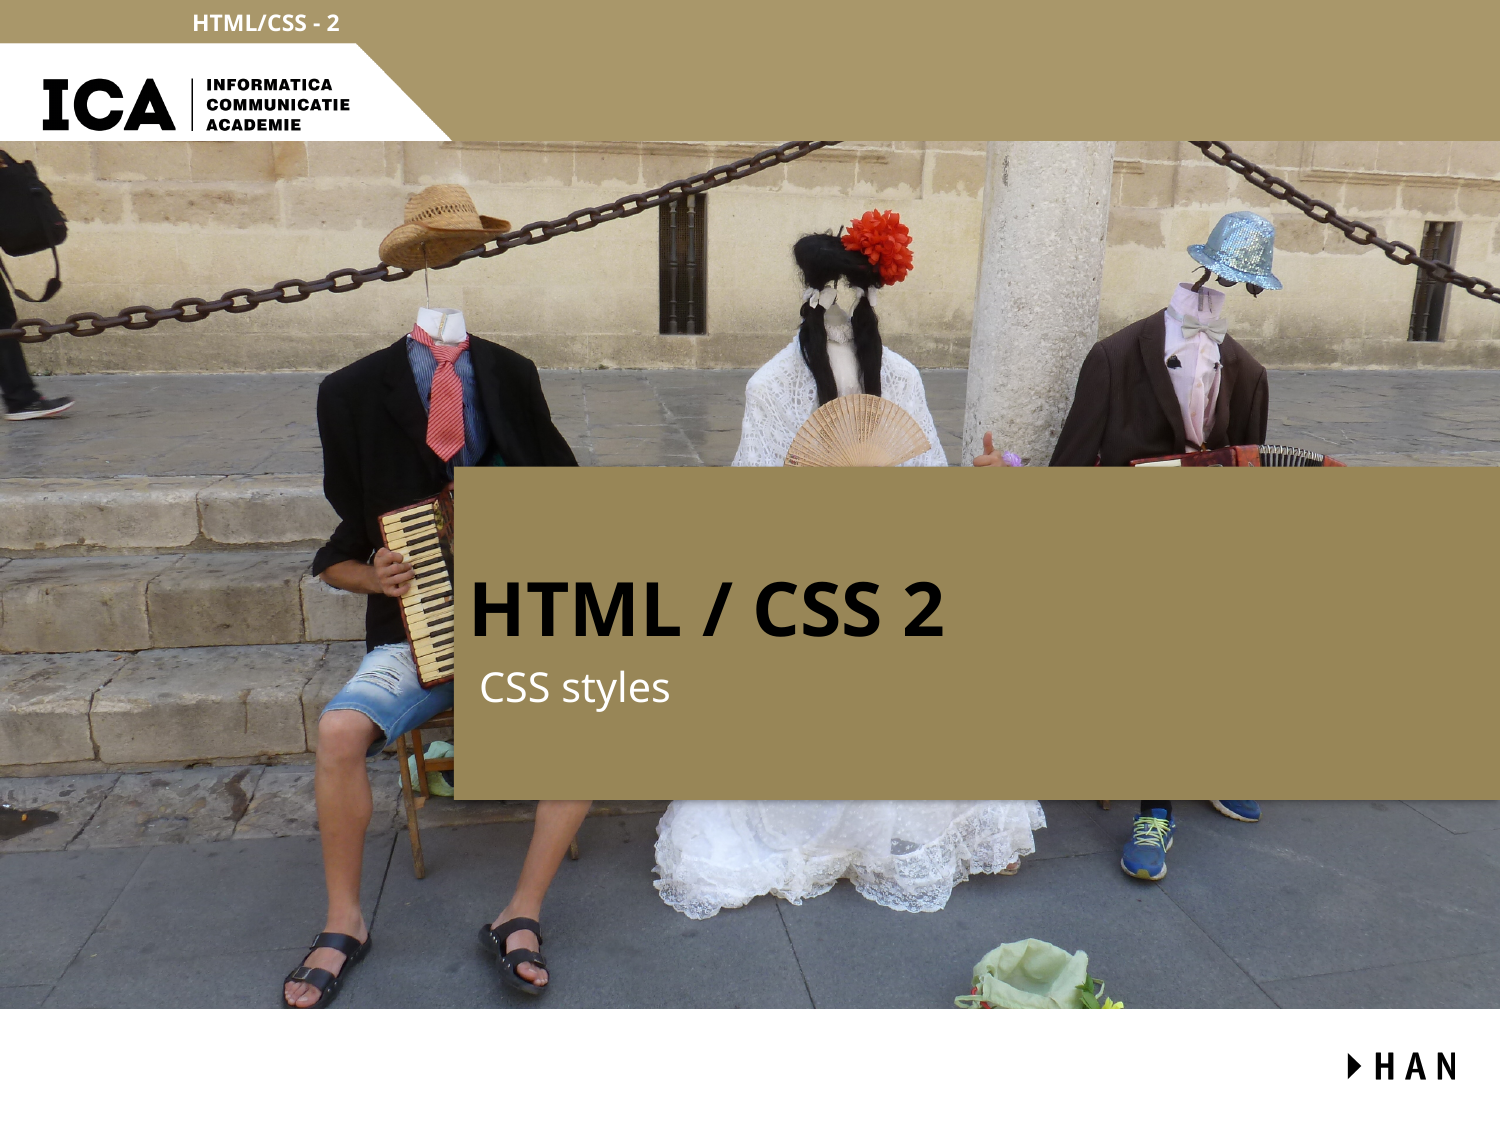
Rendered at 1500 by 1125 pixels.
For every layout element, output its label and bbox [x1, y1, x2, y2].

picture [0, 141, 1500, 1009]
picture [1347, 1052, 1456, 1080]
